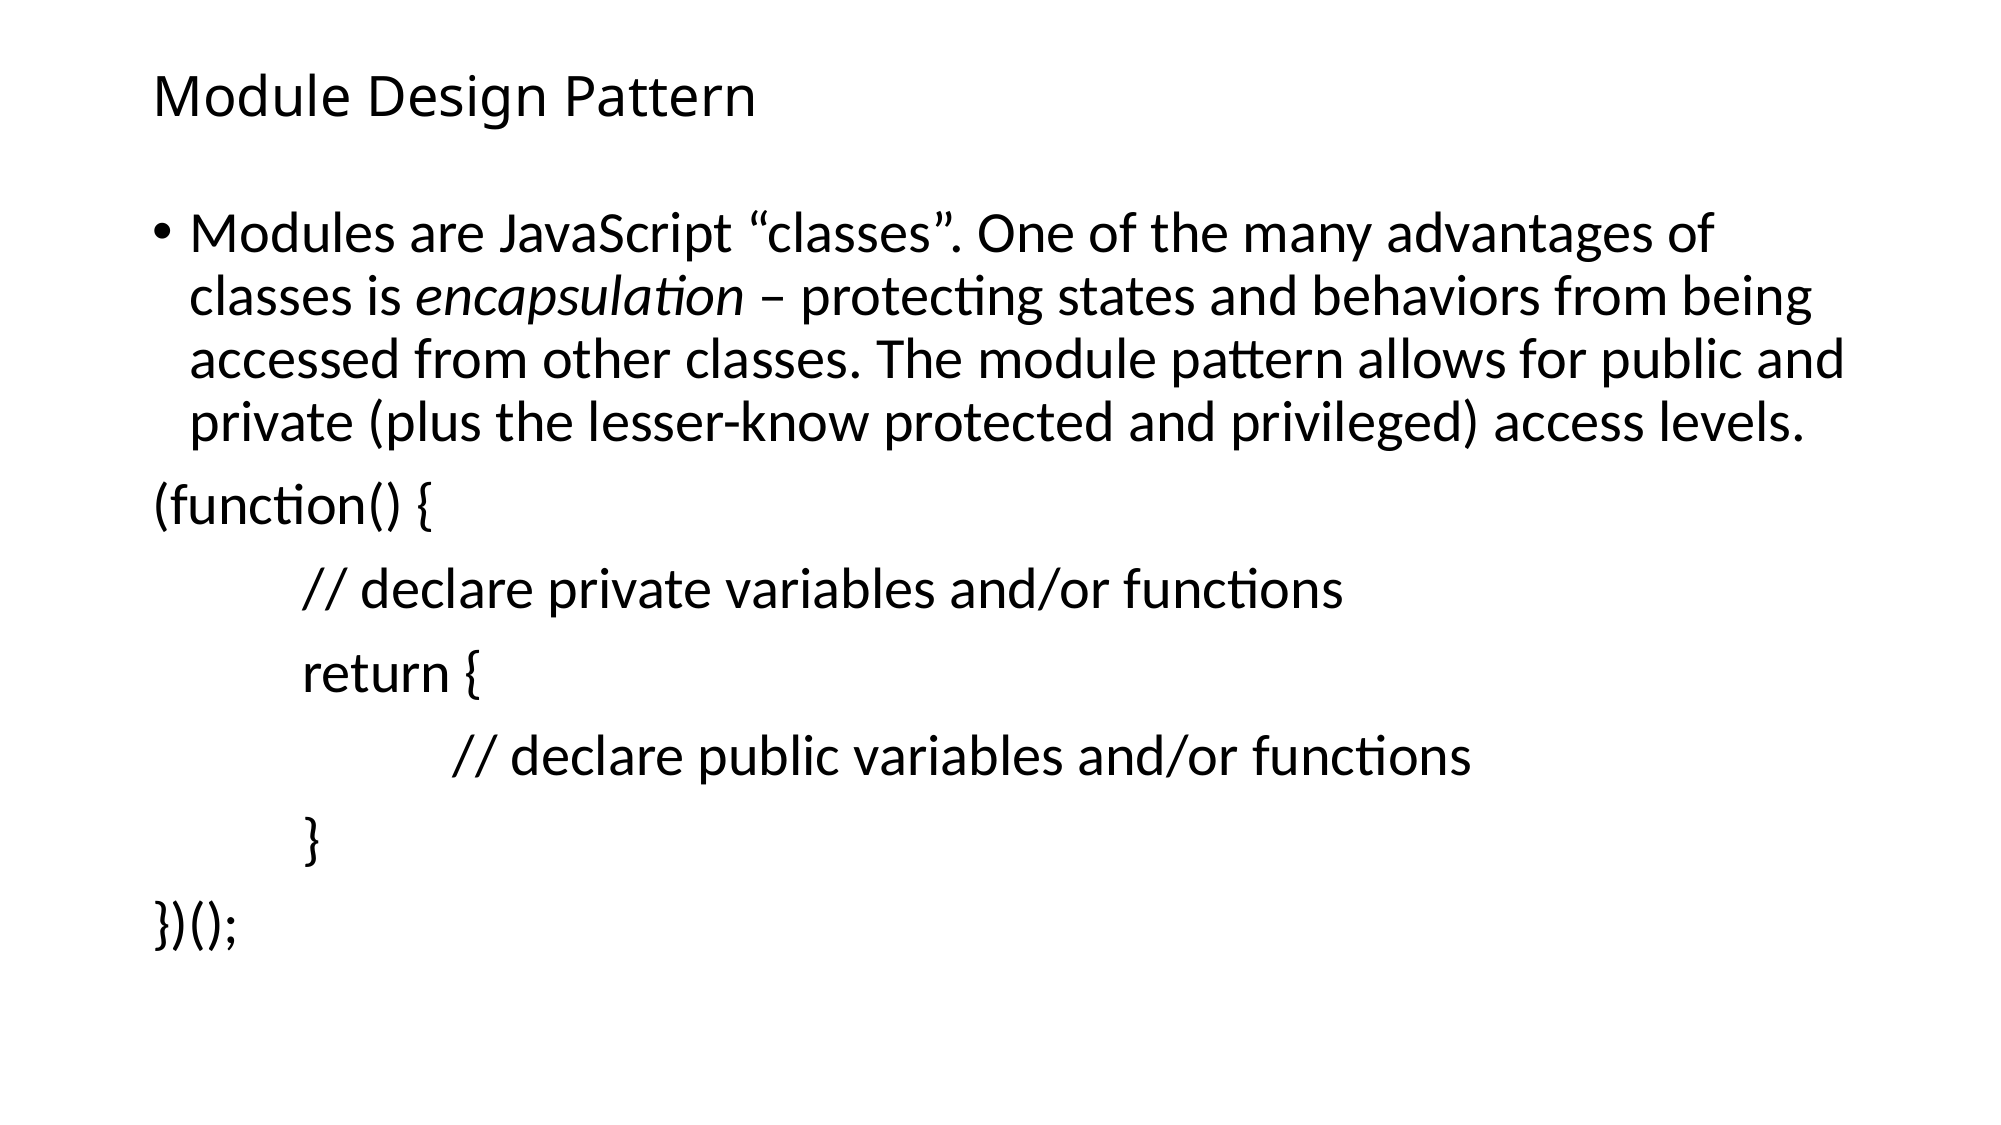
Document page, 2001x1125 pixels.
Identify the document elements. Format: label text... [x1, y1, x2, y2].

title Module Design Pattern [137, 59, 1863, 137]
list Modules are JavaScript “classes”. One of the many advantages of classes is encapsulation – protecting states and behaviors from being accessed from other classes. The module pattern allows for public and private (plus the lesser-know protected and privileged) access levels. (function() { // declare private variables and/or functions return { // declare public variables and/or functions } })(); [137, 194, 1863, 1014]
